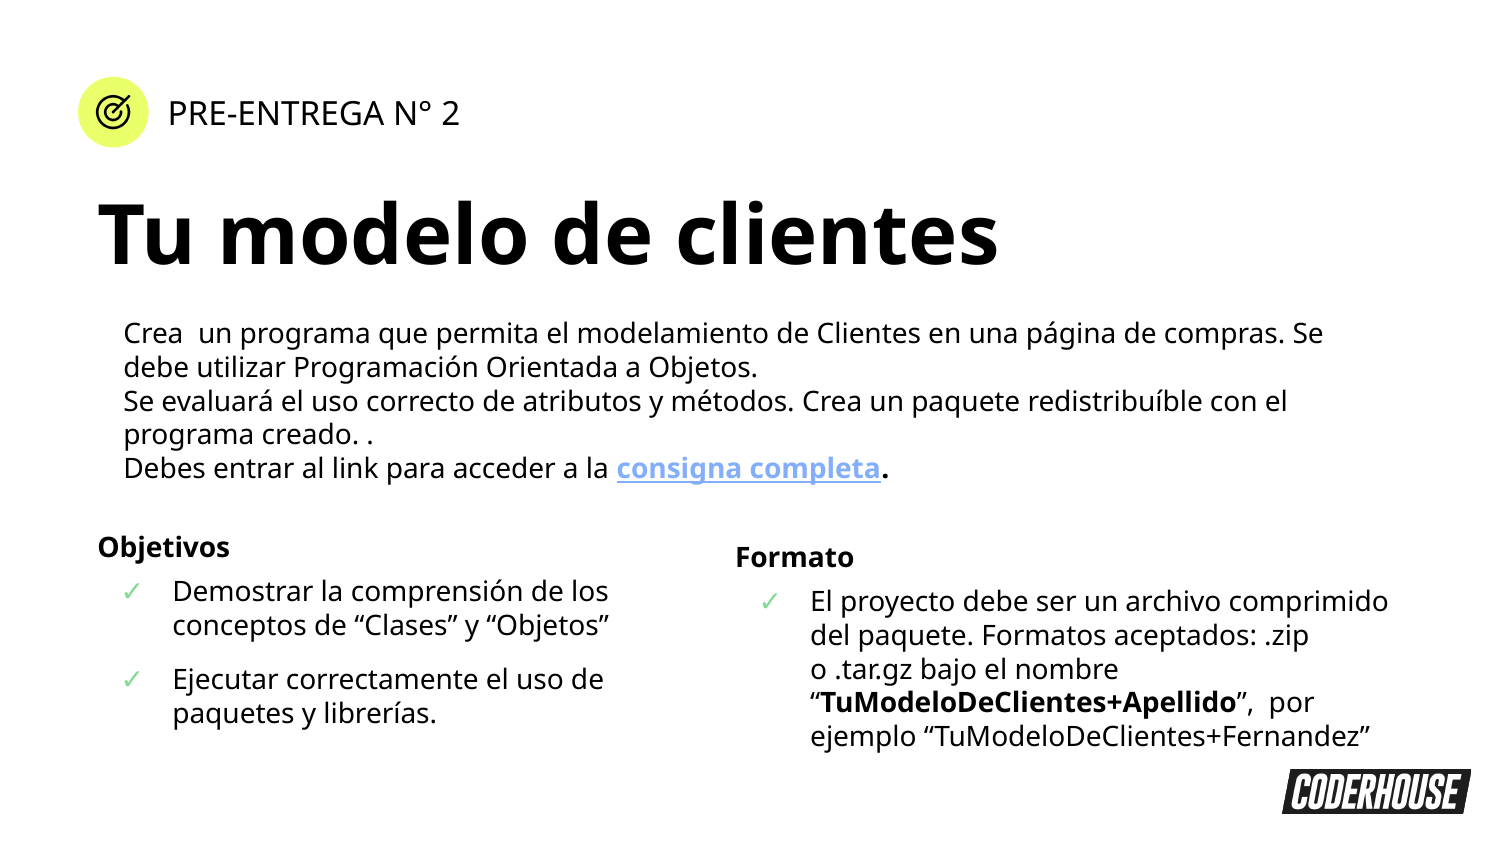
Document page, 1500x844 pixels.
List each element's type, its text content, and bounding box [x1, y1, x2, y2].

text_box PRE-ENTREGA N° 2 [152, 76, 839, 147]
text_box Objetivos Demostrar la comprensión de los conceptos de “Clases” y “Objetos” Ejecutar correctamente el uso de paquetes y librerías. [82, 514, 712, 745]
text_box Tu modelo de clientes [82, 177, 1282, 298]
picture [1281, 769, 1471, 814]
text_box Formato El proyecto debe ser un archivo comprimido del paquete. Formatos aceptados: .zip o .tar.gz bajo el nombre “TuModeloDeClientes+Apellido”, por ejemplo “TuModeloDeClientes+Fernandez” [720, 524, 1431, 768]
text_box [77, 76, 149, 148]
text_box Crea un programa que permita el modelamiento de Clientes en una página de compras. Se debe utilizar Programación Orientada a Objetos. Se evaluará el uso correcto de atributos y métodos. Crea un paquete redistribuíble con el programa creado. . Debes entrar al link para acceder a la consigna completa. [108, 300, 1355, 504]
